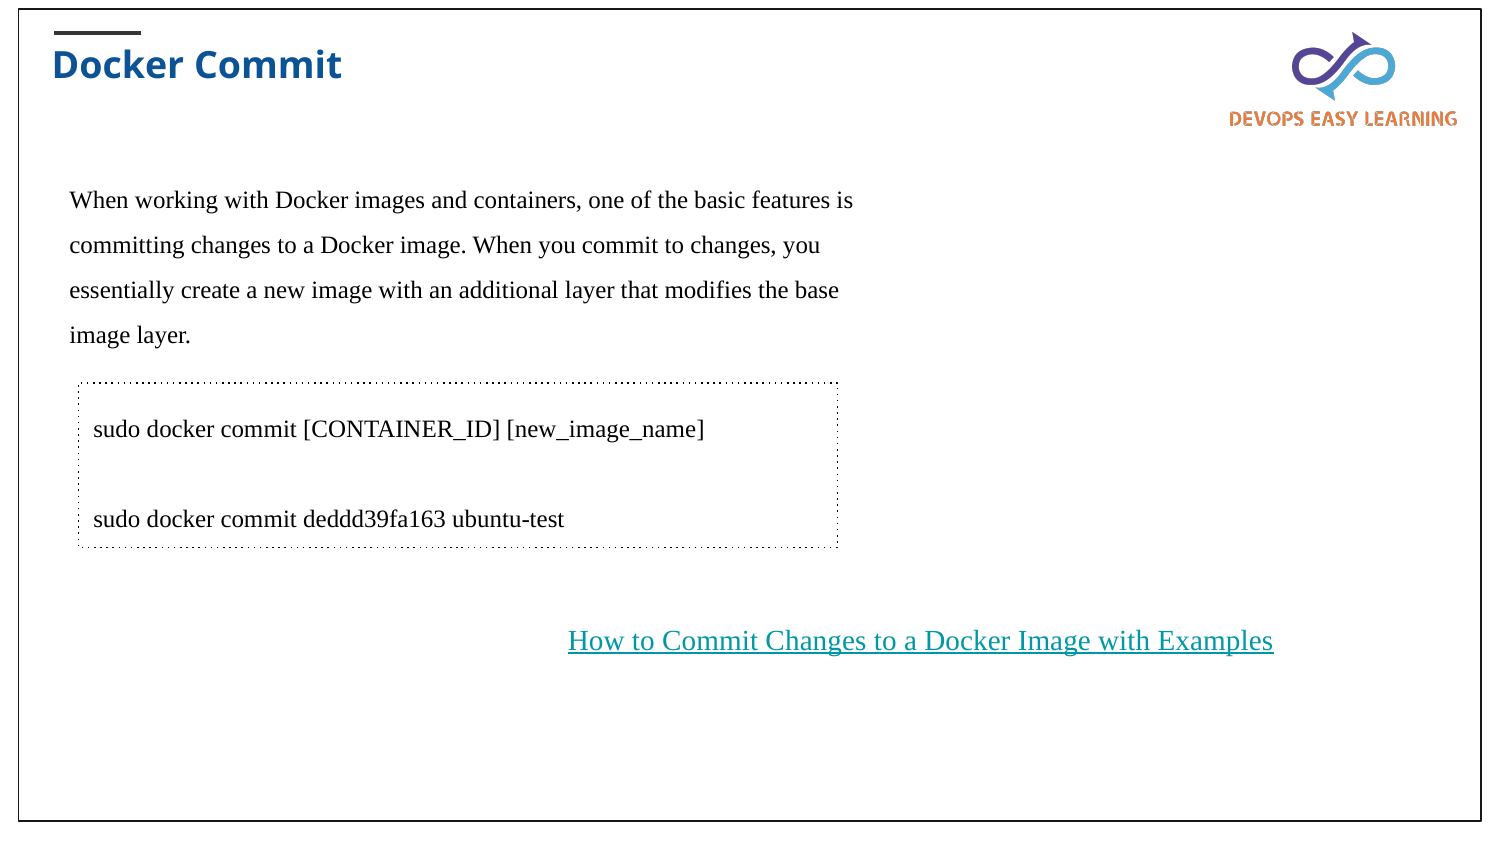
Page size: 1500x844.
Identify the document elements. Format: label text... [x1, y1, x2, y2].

text_box [18, 8, 1482, 822]
text_box Docker Commit [36, 33, 1214, 94]
picture [1219, 21, 1469, 147]
text_box When working with Docker images and containers, one of the basic features is committing changes to a Docker image. When you commit to changes, you essentially create a new image with an additional layer that modifies the base image layer. [54, 153, 884, 364]
text_box sudo docker commit [CONTAINER_ID] [new_image_name] sudo docker commit deddd39fa163 ubuntu-test [78, 382, 838, 548]
text_box How to Commit Changes to a Docker Image with Examples [552, 606, 1435, 671]
